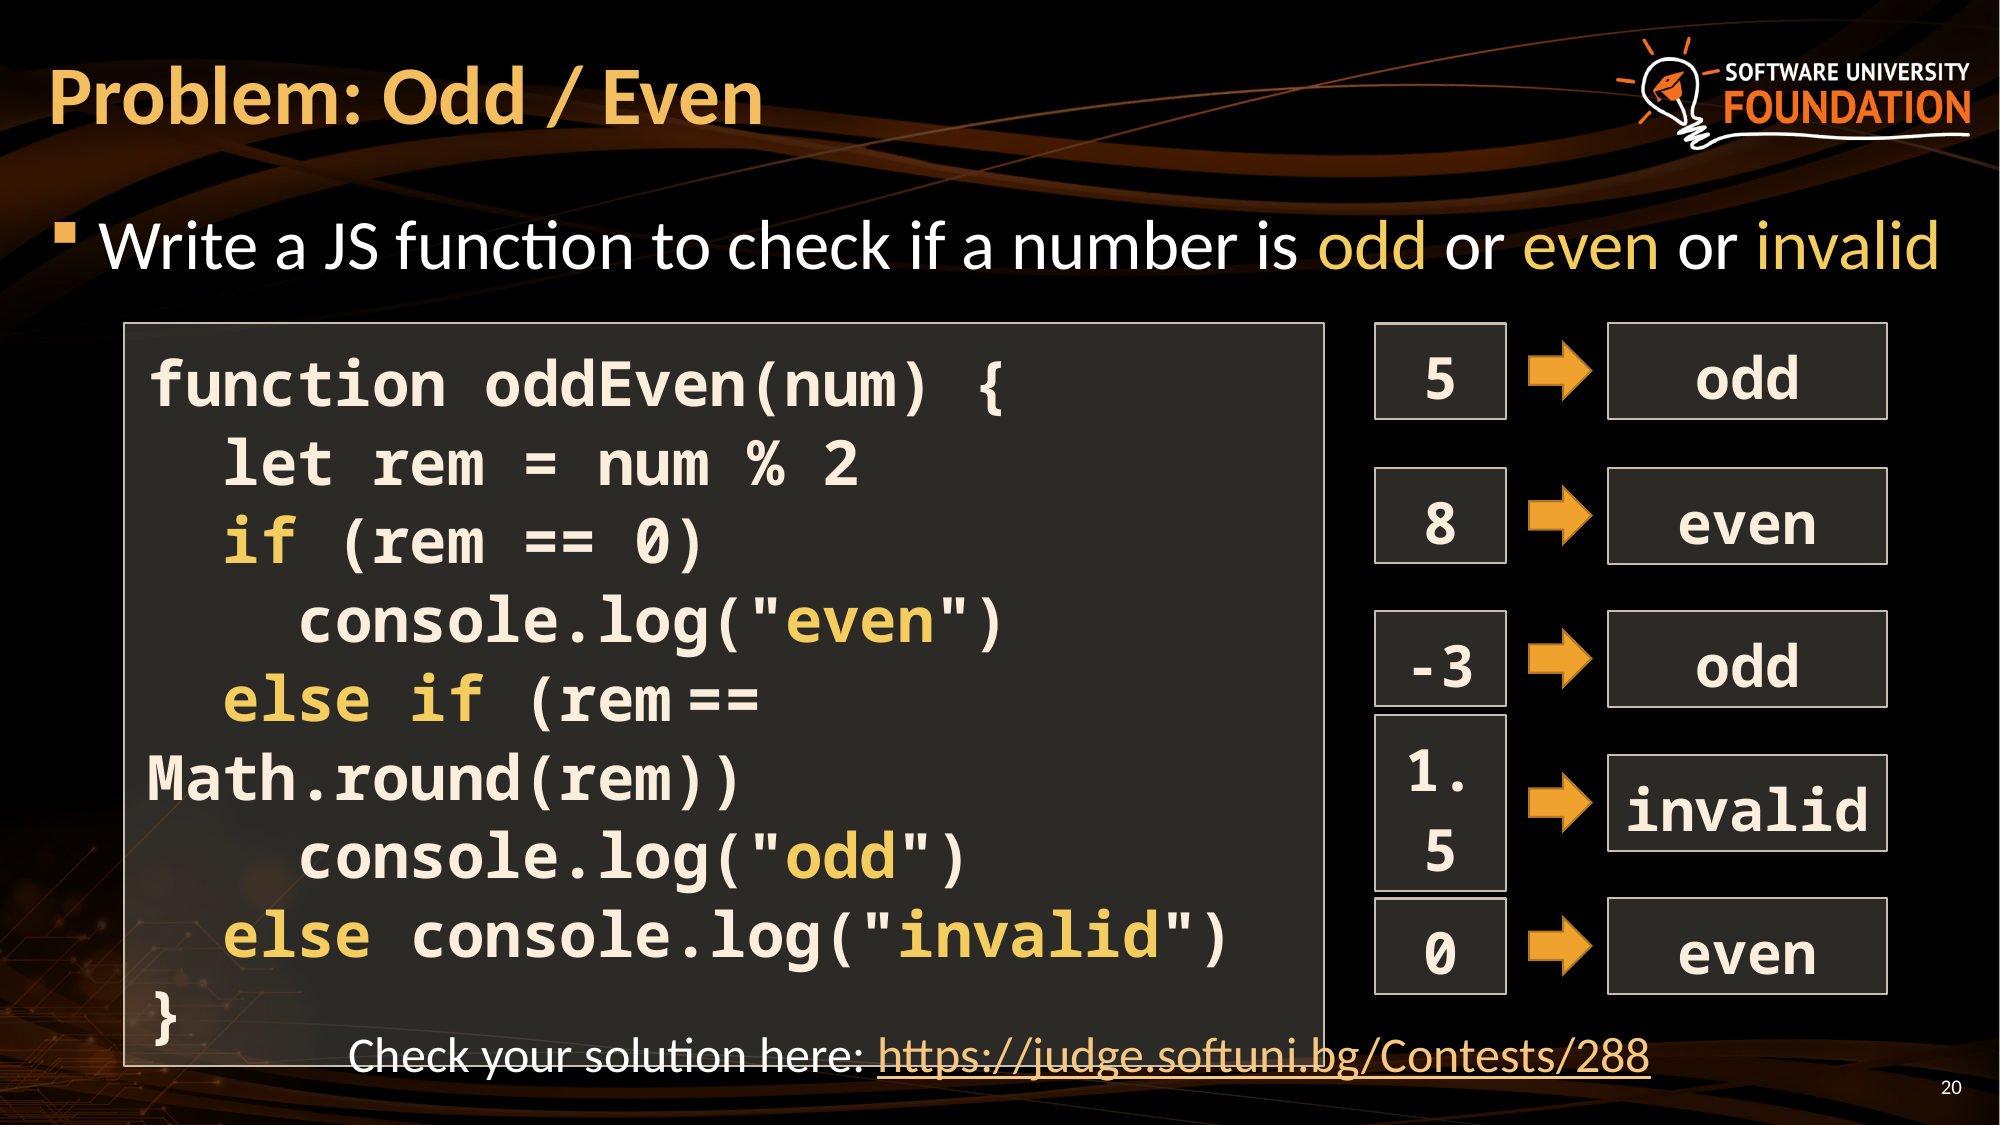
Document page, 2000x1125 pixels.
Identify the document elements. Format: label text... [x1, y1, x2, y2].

text_box 5 [1374, 323, 1507, 419]
text_box [1528, 484, 1593, 547]
text_box odd [1607, 322, 1887, 420]
text_box [1528, 627, 1593, 690]
text_box even [1607, 897, 1887, 995]
text_box odd [1607, 610, 1887, 708]
text_box [1528, 339, 1593, 402]
text_box [1528, 771, 1593, 834]
text_box even [1607, 467, 1887, 564]
text_box invalid [1607, 754, 1887, 852]
text_box 1.5 [1374, 715, 1507, 891]
list Write a JS function to check if a number is odd or even or invalid [31, 188, 1968, 1103]
text_box 0 [1374, 898, 1507, 994]
title Problem: Odd / Even [30, 6, 1602, 189]
text_box function oddEven(num) { let rem = num % 2 if (rem == 0) console.log("even") else if (rem == Math.round(rem)) console.log("odd") else console.log("invalid") } [123, 322, 1324, 1067]
text_box Check your solution here: https://judge.softuni.bg/Contests/288 [133, 1014, 1866, 1090]
text_box [1528, 914, 1593, 977]
text_box 8 [1374, 468, 1507, 564]
picture [0, 0, 2000, 1125]
text_box -3 [1374, 611, 1507, 707]
